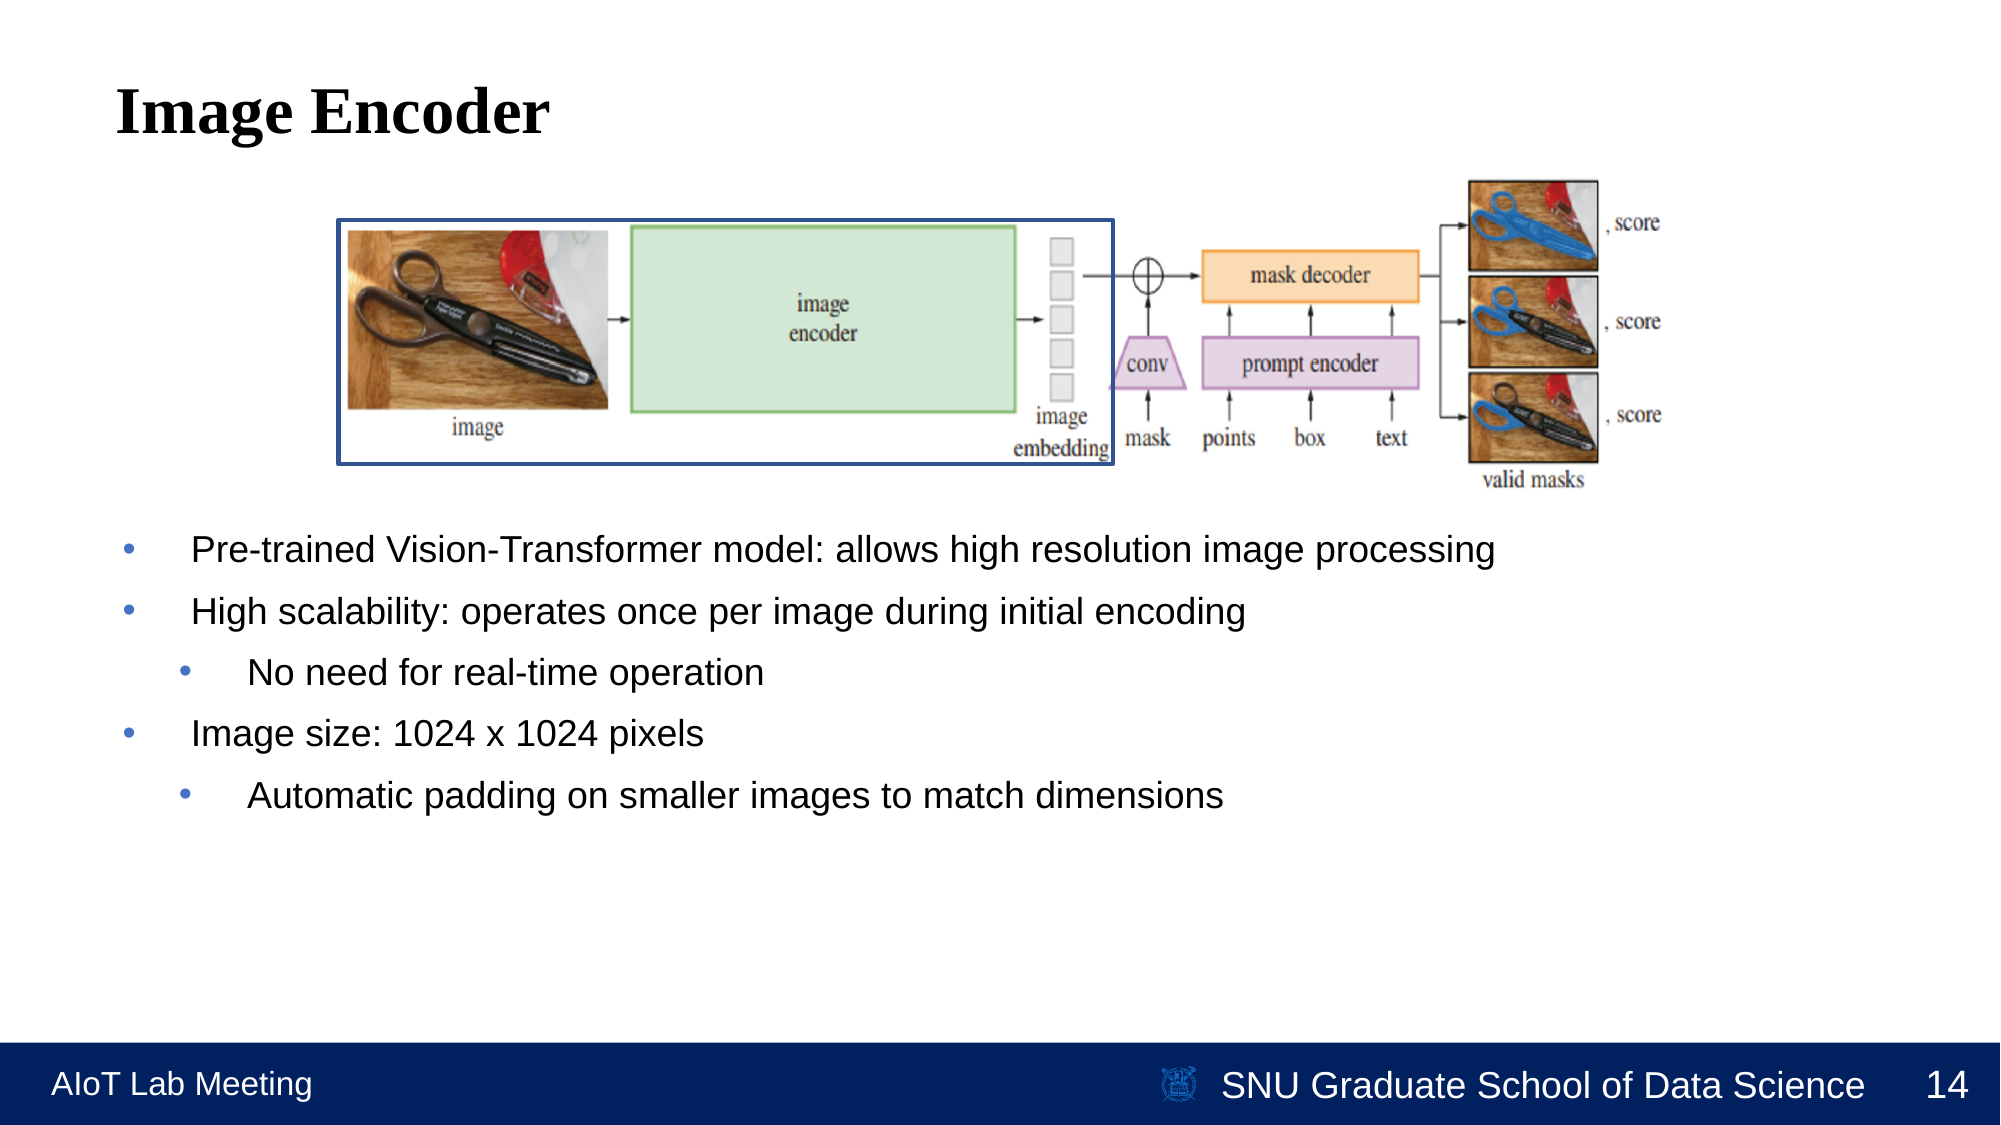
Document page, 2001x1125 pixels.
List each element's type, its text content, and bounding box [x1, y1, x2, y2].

list Pre-trained Vision-Transformer model: allows high resolution image processing High scalability: operates once per image during initial encoding No need for real-time operation Image size: 1024 x 1024 pixels Automatic padding on smaller images to match dimensions [82, 522, 1918, 1020]
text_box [333, 161, 1666, 500]
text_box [20, 1054, 517, 1125]
picture [1161, 1063, 1197, 1105]
title Image Encoder [100, 39, 1826, 184]
